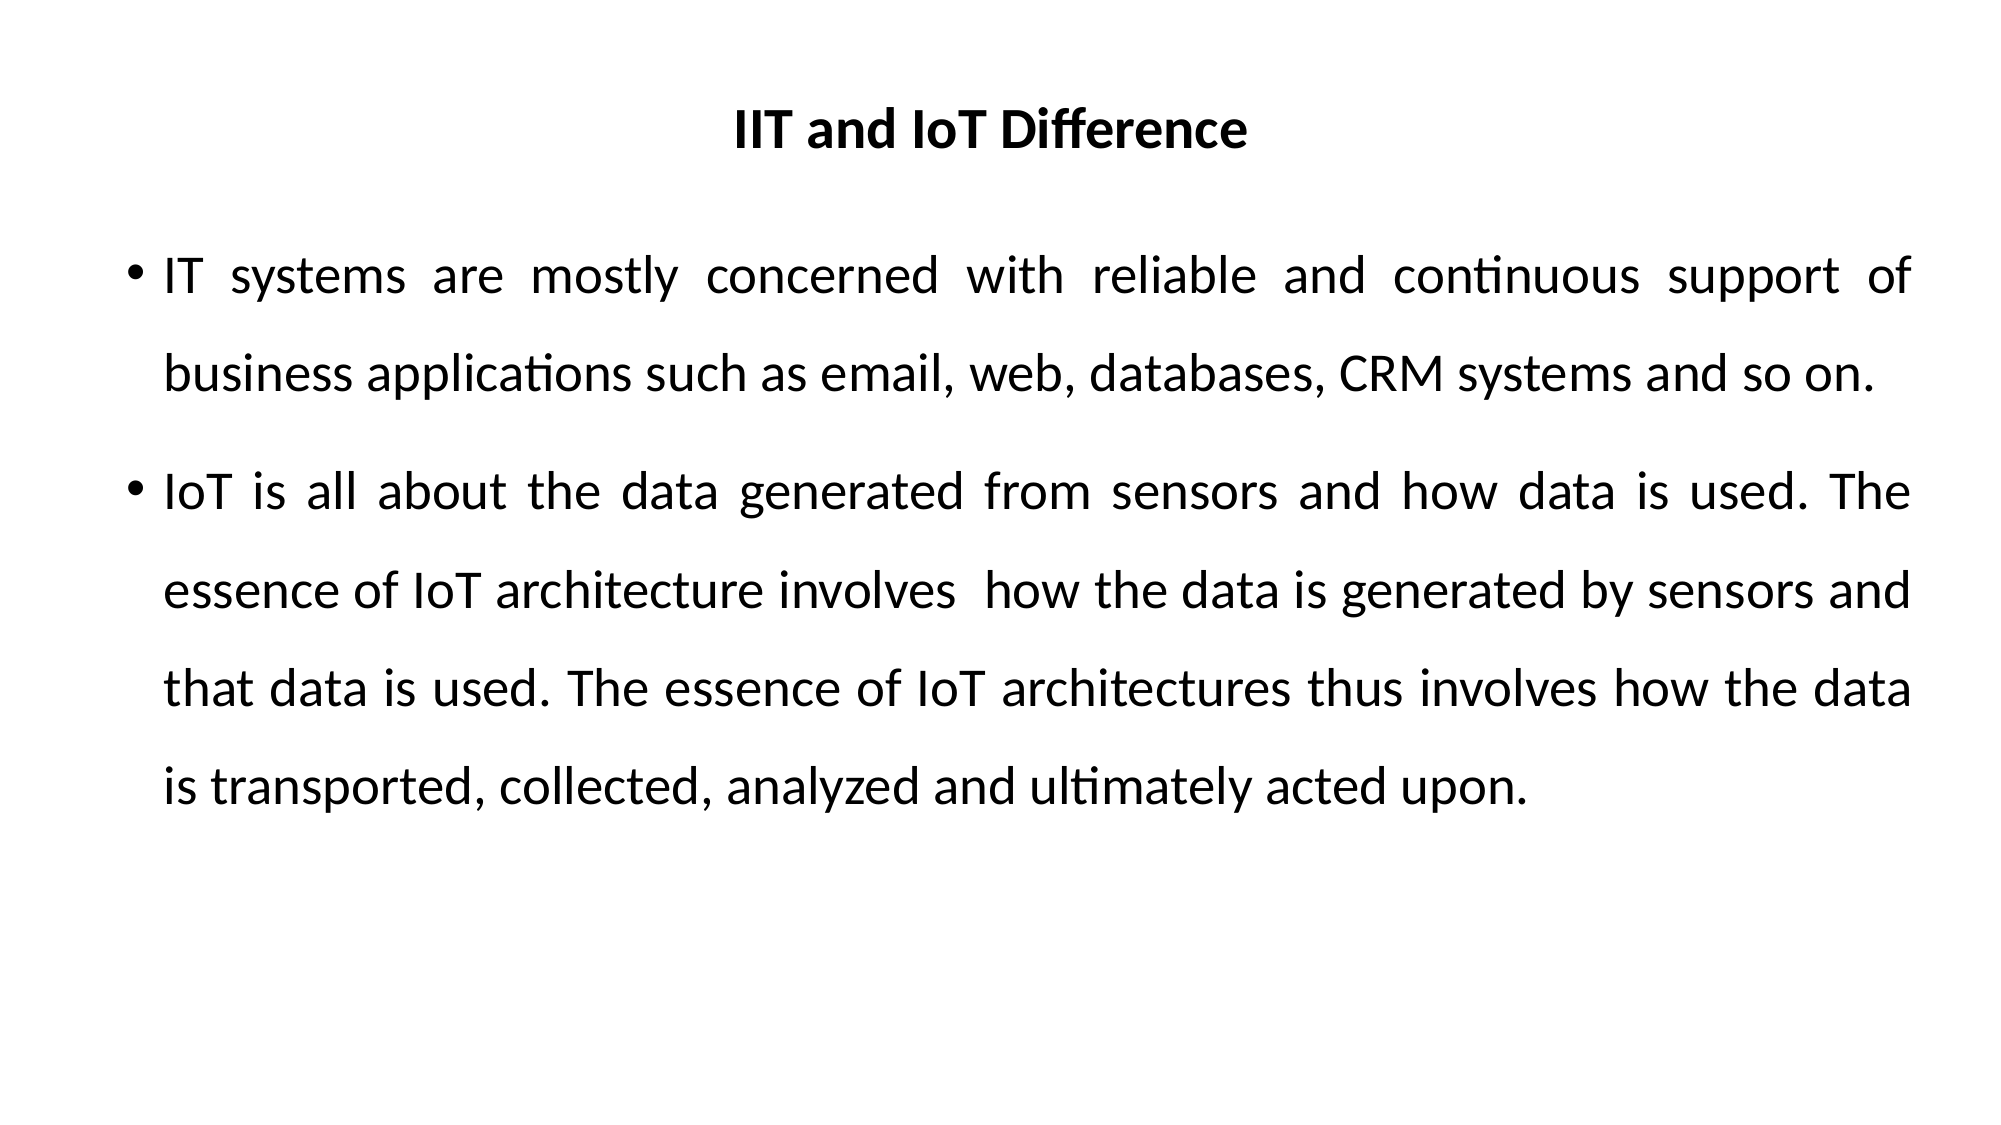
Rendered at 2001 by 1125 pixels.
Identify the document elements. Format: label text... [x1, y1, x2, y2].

title IIT and IoT Difference [107, 81, 1875, 178]
list IT systems are mostly concerned with reliable and continuous support of business applications such as email, web, databases, CRM systems and so on. IoT is all about the data generated from sensors and how data is used. The essence of IoT architecture involves how the data is generated by sensors and that data is used. The essence of IoT architectures thus involves how the data is transported, collected, analyzed and ultimately acted upon. [110, 198, 1929, 907]
